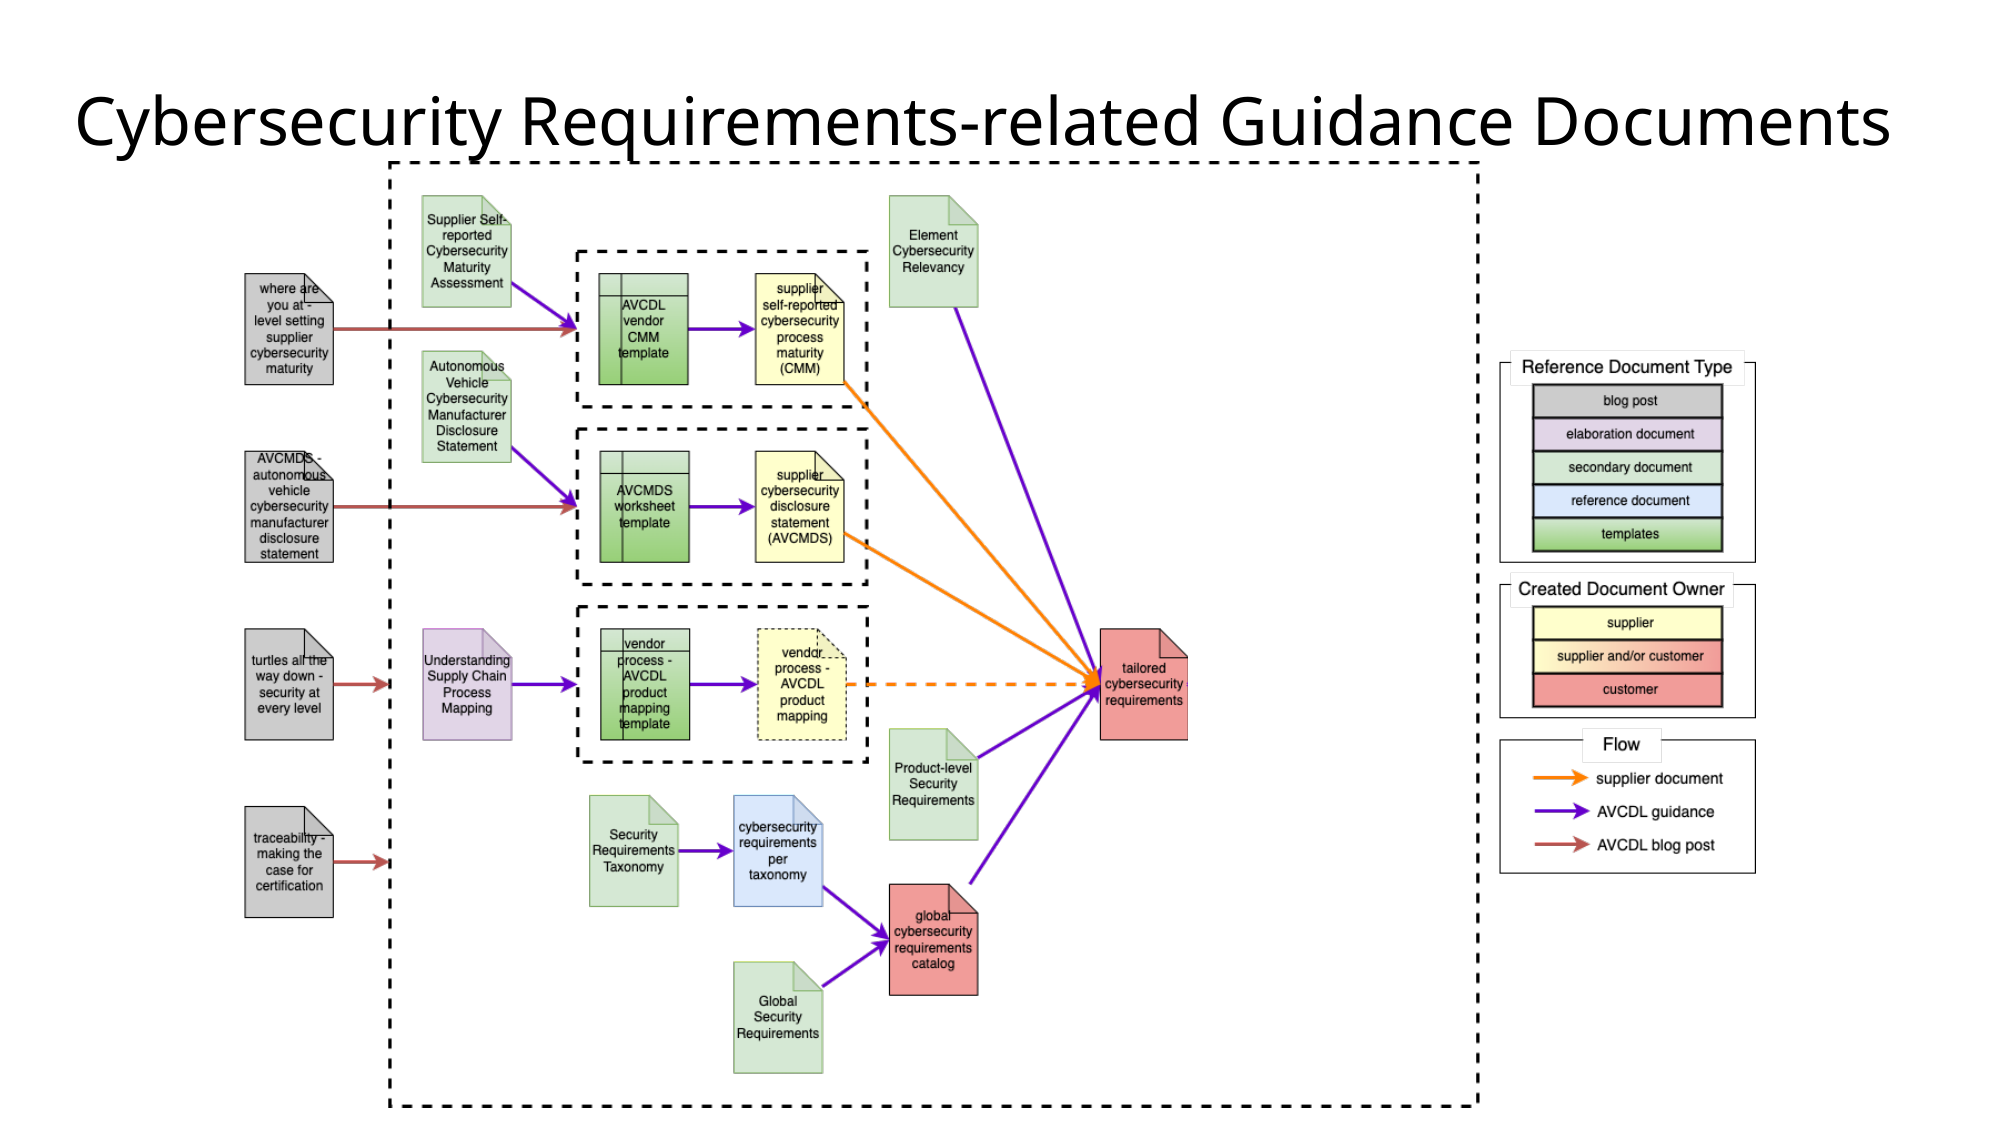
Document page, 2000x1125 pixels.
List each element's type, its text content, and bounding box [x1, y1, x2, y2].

title Cybersecurity Requirements-related Guidance Documents [74, 75, 1925, 162]
picture [243, 161, 1756, 1109]
